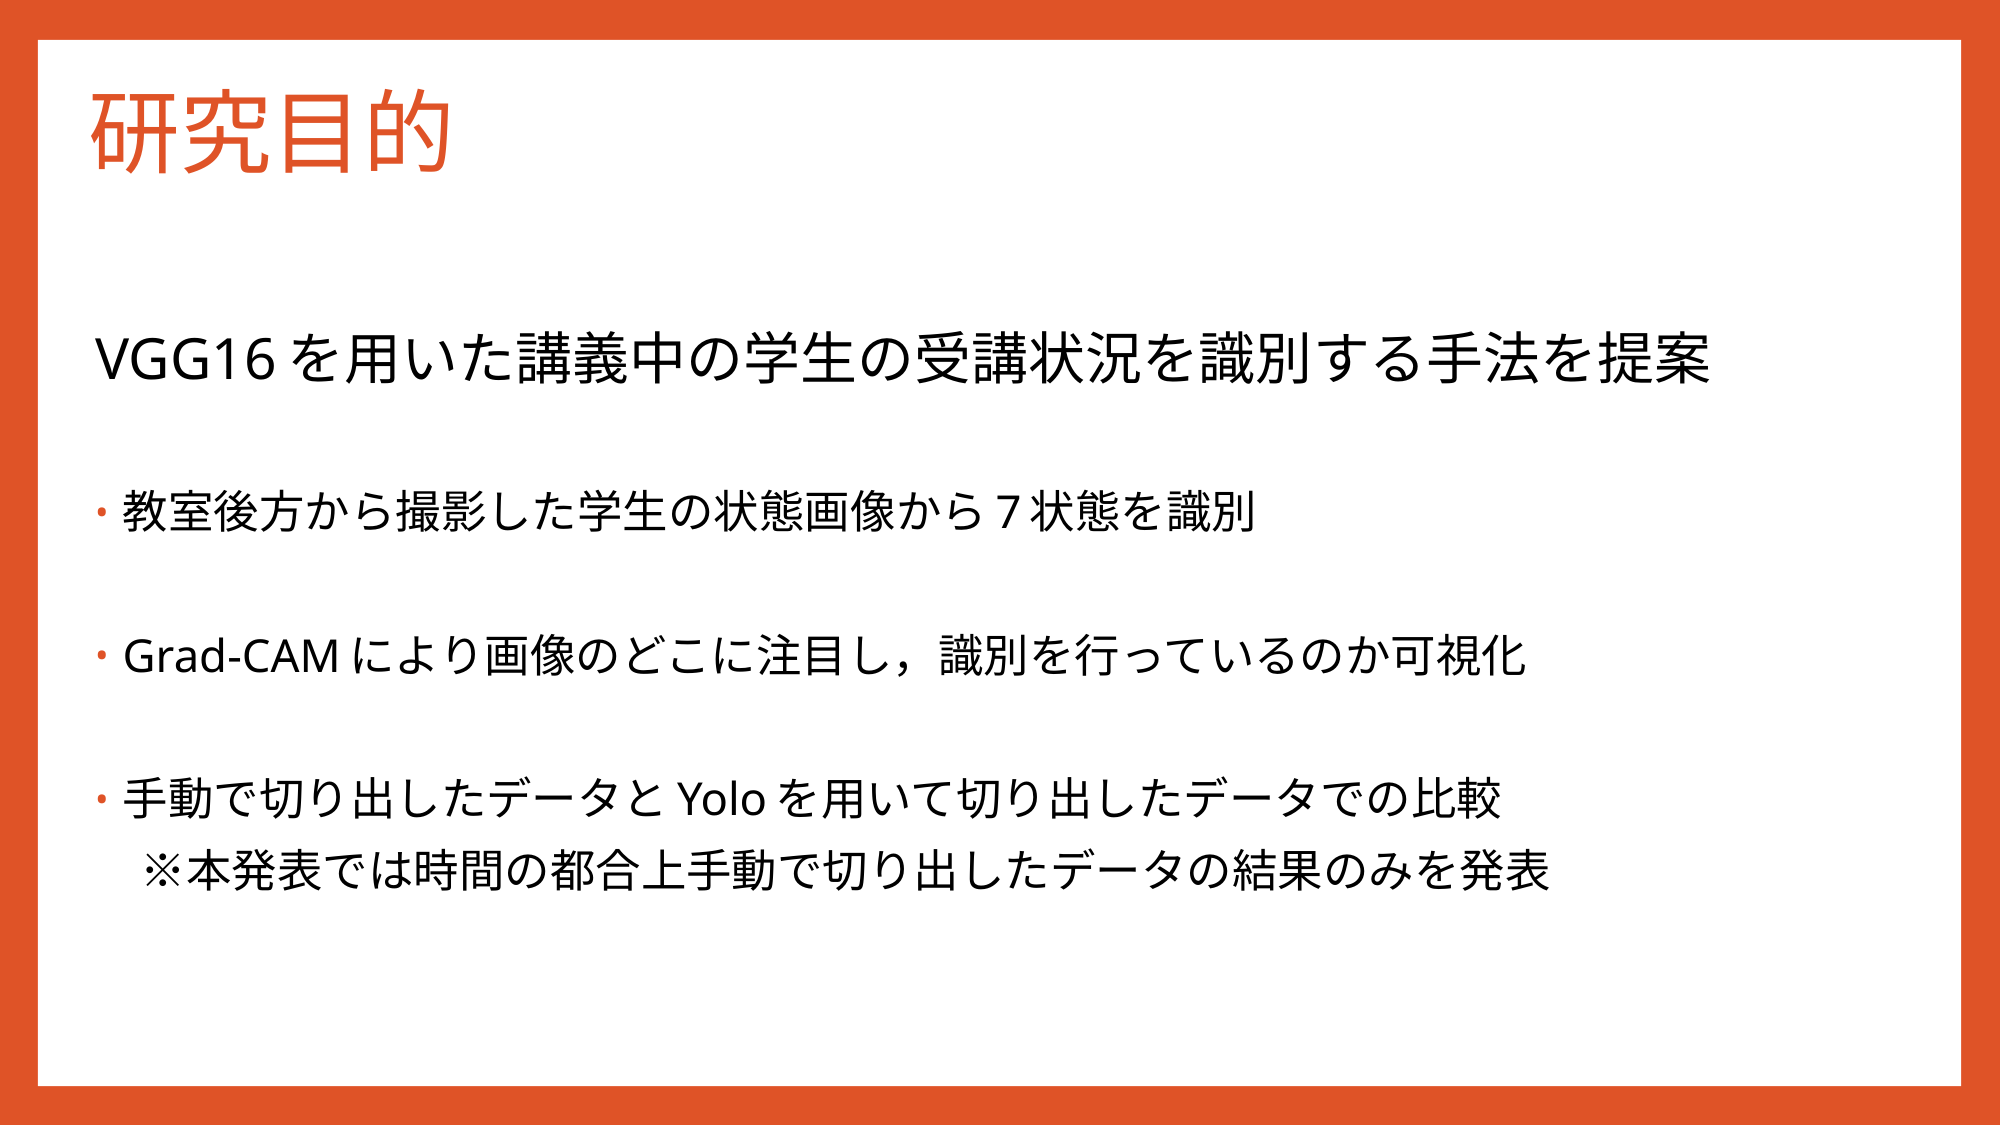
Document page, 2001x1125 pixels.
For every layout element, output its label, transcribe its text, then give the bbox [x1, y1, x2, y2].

list VGG16を用いた講義中の学生の受講状況を識別する手法を提案 教室後方から撮影した学生の状態画像から7状態を識別 Grad-CAMにより画像のどこに注目し，識別を行っているのか可視化 手動で切り出したデータとYoloを用いて切り出したデータでの比較 ※本発表では時間の都合上手動で切り出したデータの結果のみを発表 [73, 322, 1965, 1041]
title 研究目的 [73, 25, 1694, 248]
